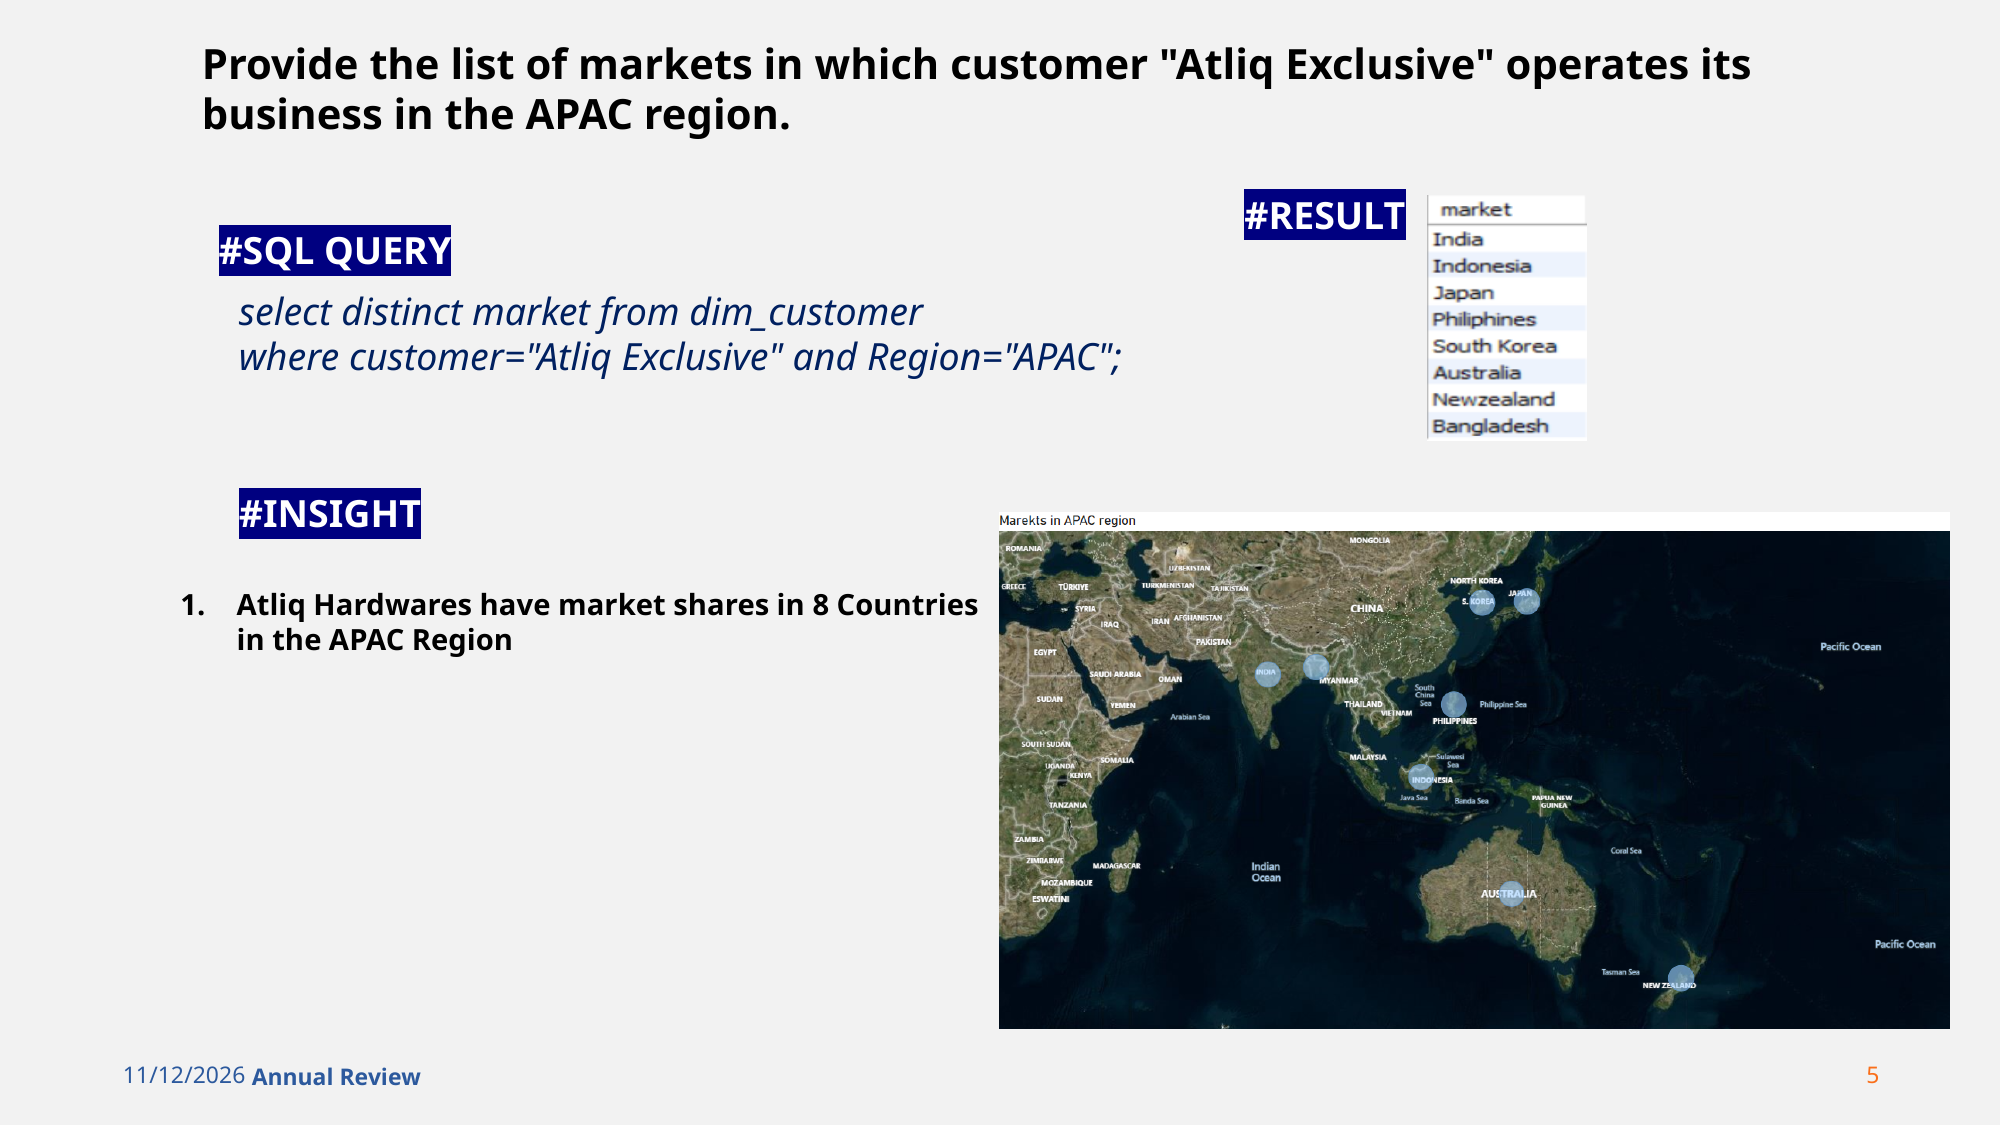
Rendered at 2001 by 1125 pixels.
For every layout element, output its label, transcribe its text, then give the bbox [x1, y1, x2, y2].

text_box Provide the list of markets in which customer "Atliq Exclusive" operates its business in the APAC region. [37, 30, 1915, 236]
text_box #INSIGHT [224, 482, 1339, 543]
picture [999, 512, 1950, 1029]
text_box select distinct market from dim_customer where customer="Atliq Exclusive" and Region="APAC"; [224, 280, 1225, 386]
text_box #SQL QUERY [203, 219, 467, 280]
picture [1427, 195, 1587, 441]
text_box #RESULT [1229, 184, 2000, 245]
text_box Atliq Hardwares have market shares in 8 Countries in the APAC Region [165, 578, 995, 664]
